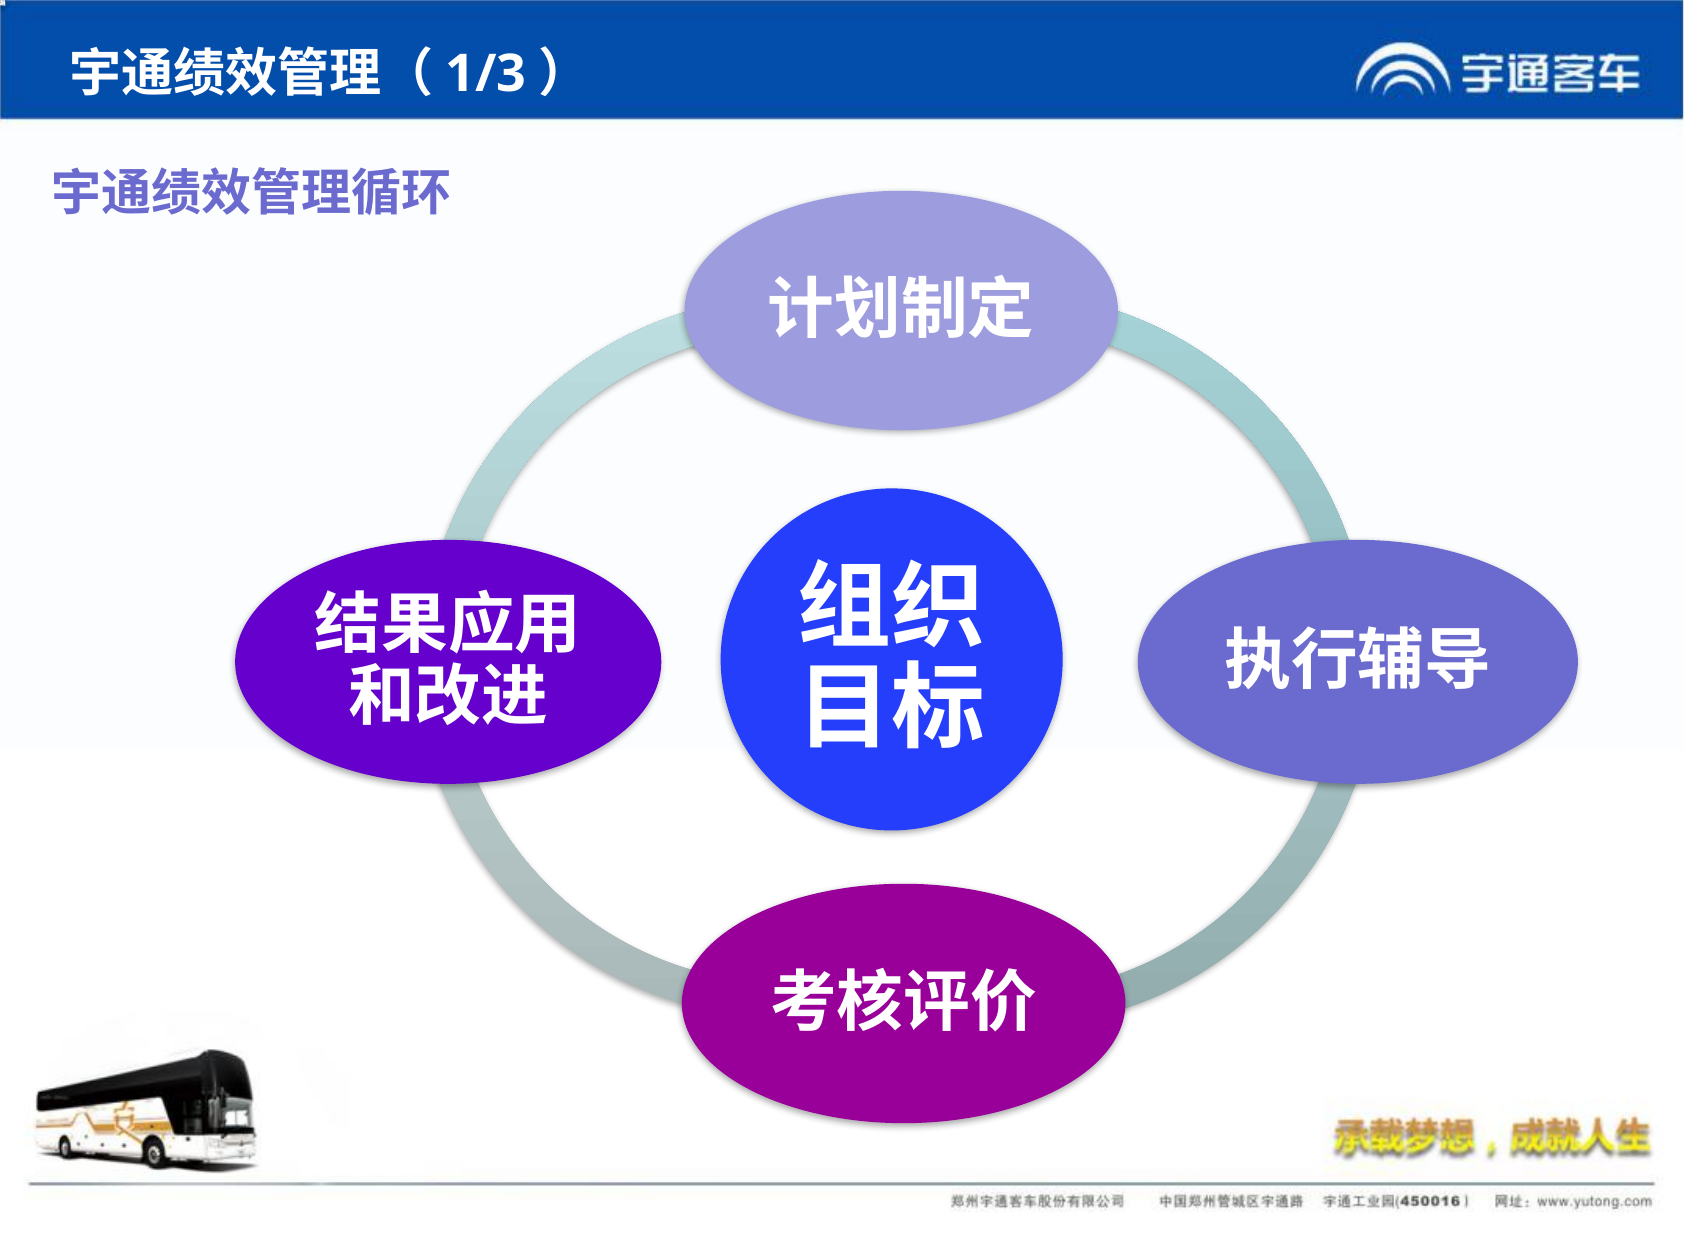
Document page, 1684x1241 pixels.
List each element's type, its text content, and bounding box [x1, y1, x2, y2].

picture [0, 0, 1684, 1241]
text_box 宇通绩效管理循环 [37, 152, 581, 228]
text_box 宇通绩效管理（1/3） [54, 0, 606, 110]
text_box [216, 190, 1594, 1158]
